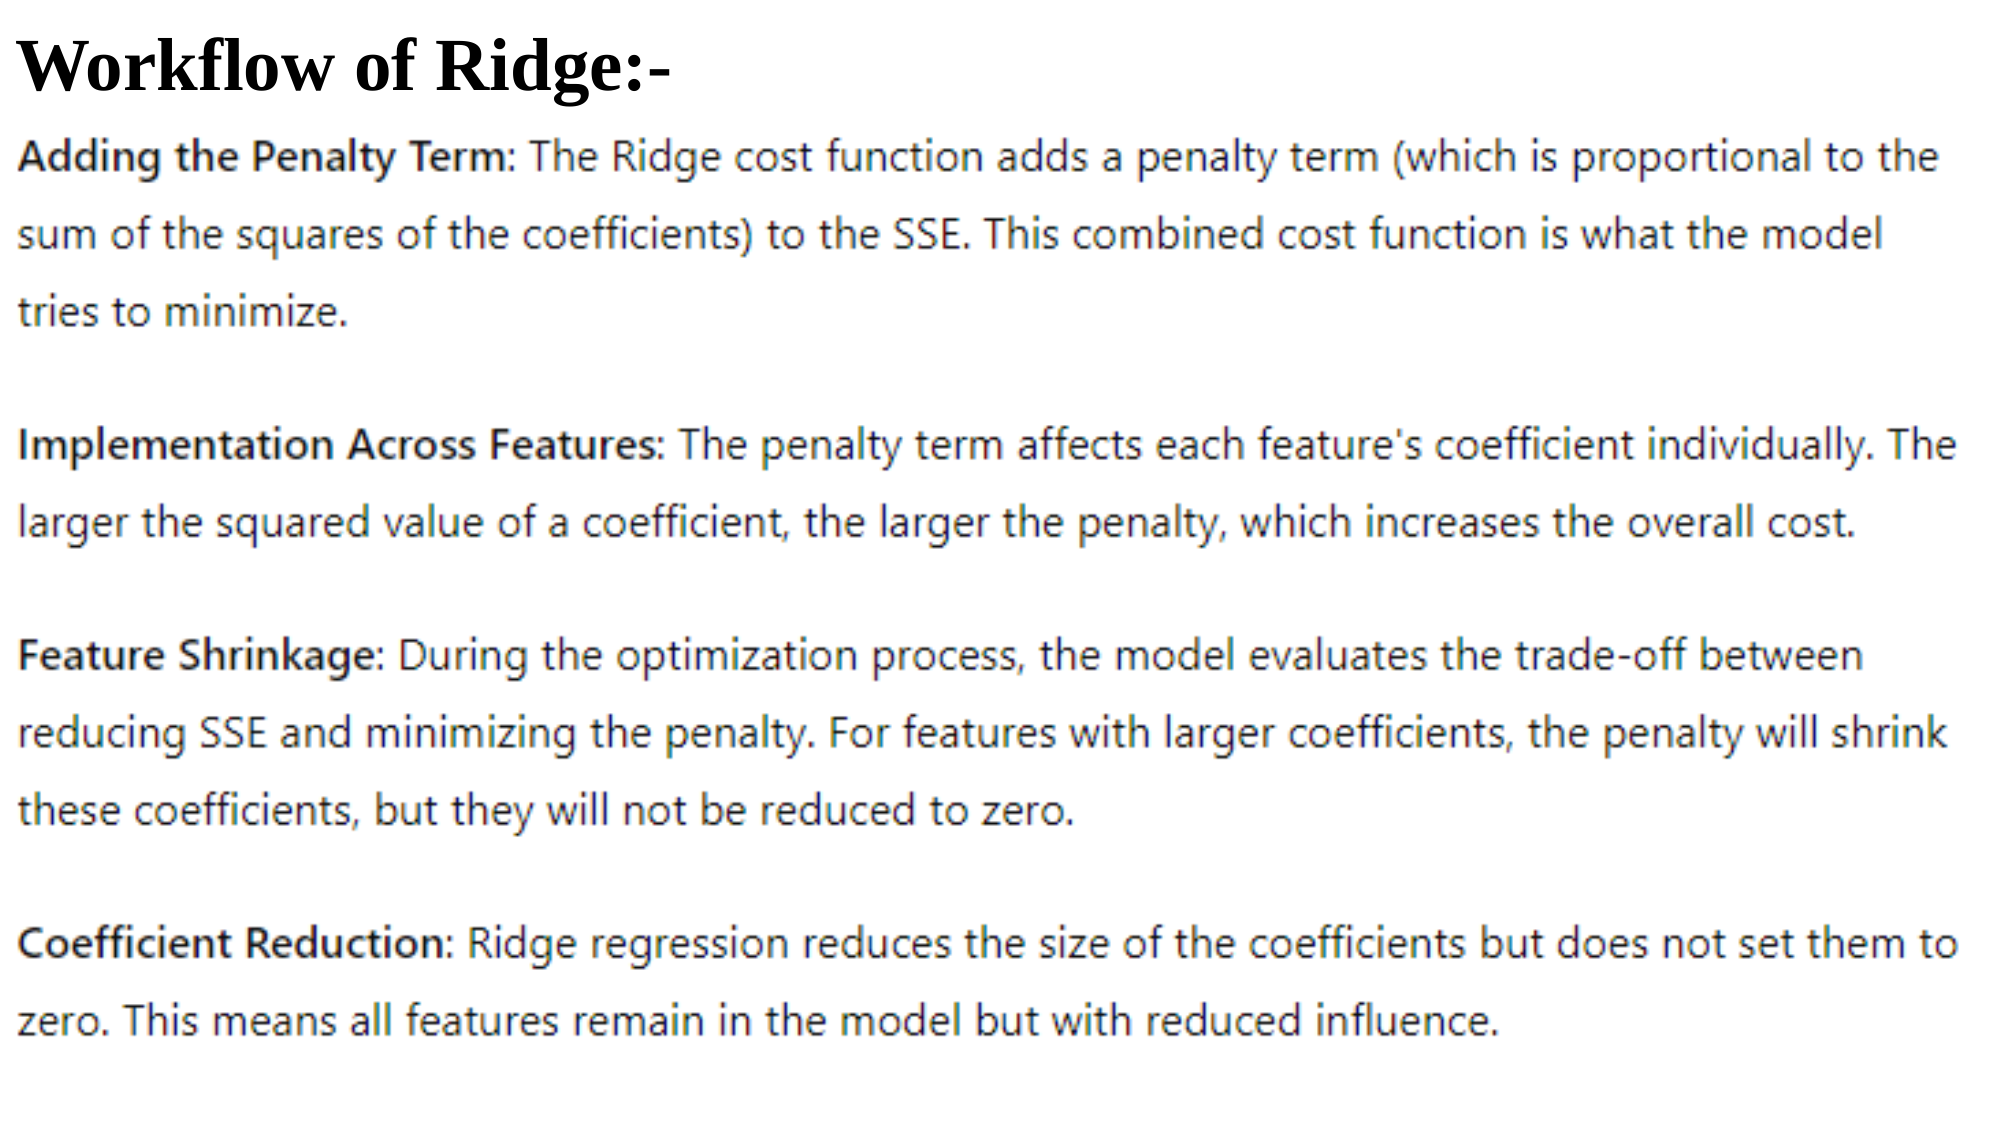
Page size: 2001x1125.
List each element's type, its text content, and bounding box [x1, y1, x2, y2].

title Workflow of Ridge:- [0, 0, 1863, 111]
picture [0, 111, 2000, 1064]
